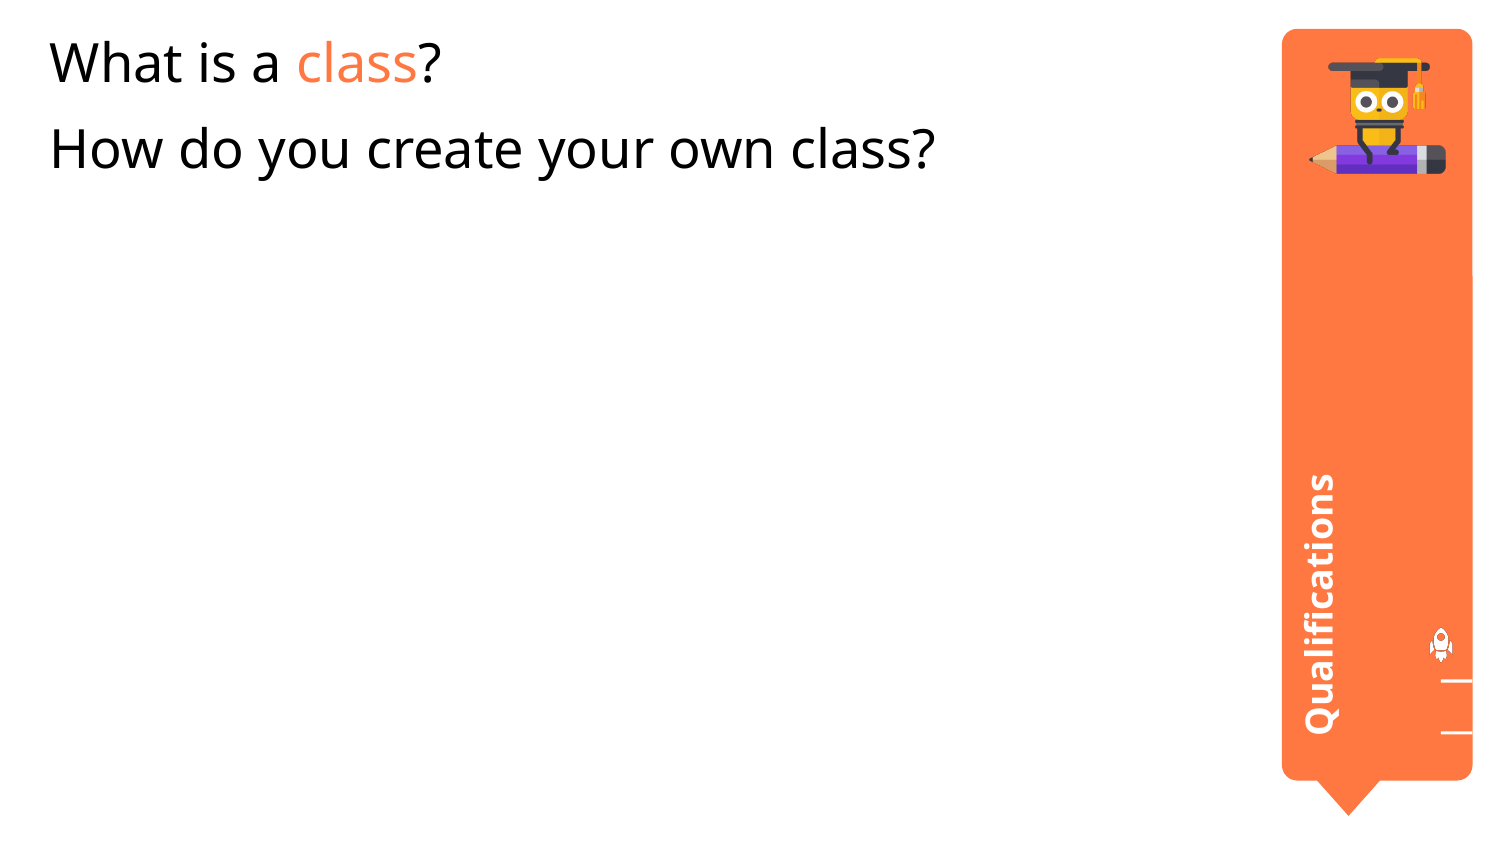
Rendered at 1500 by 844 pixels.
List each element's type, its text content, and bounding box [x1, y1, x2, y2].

picture [1281, 26, 1473, 208]
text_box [1281, 215, 1473, 817]
text_box What is a class? How do you create your own class? [49, 28, 1237, 210]
picture [1423, 621, 1459, 668]
